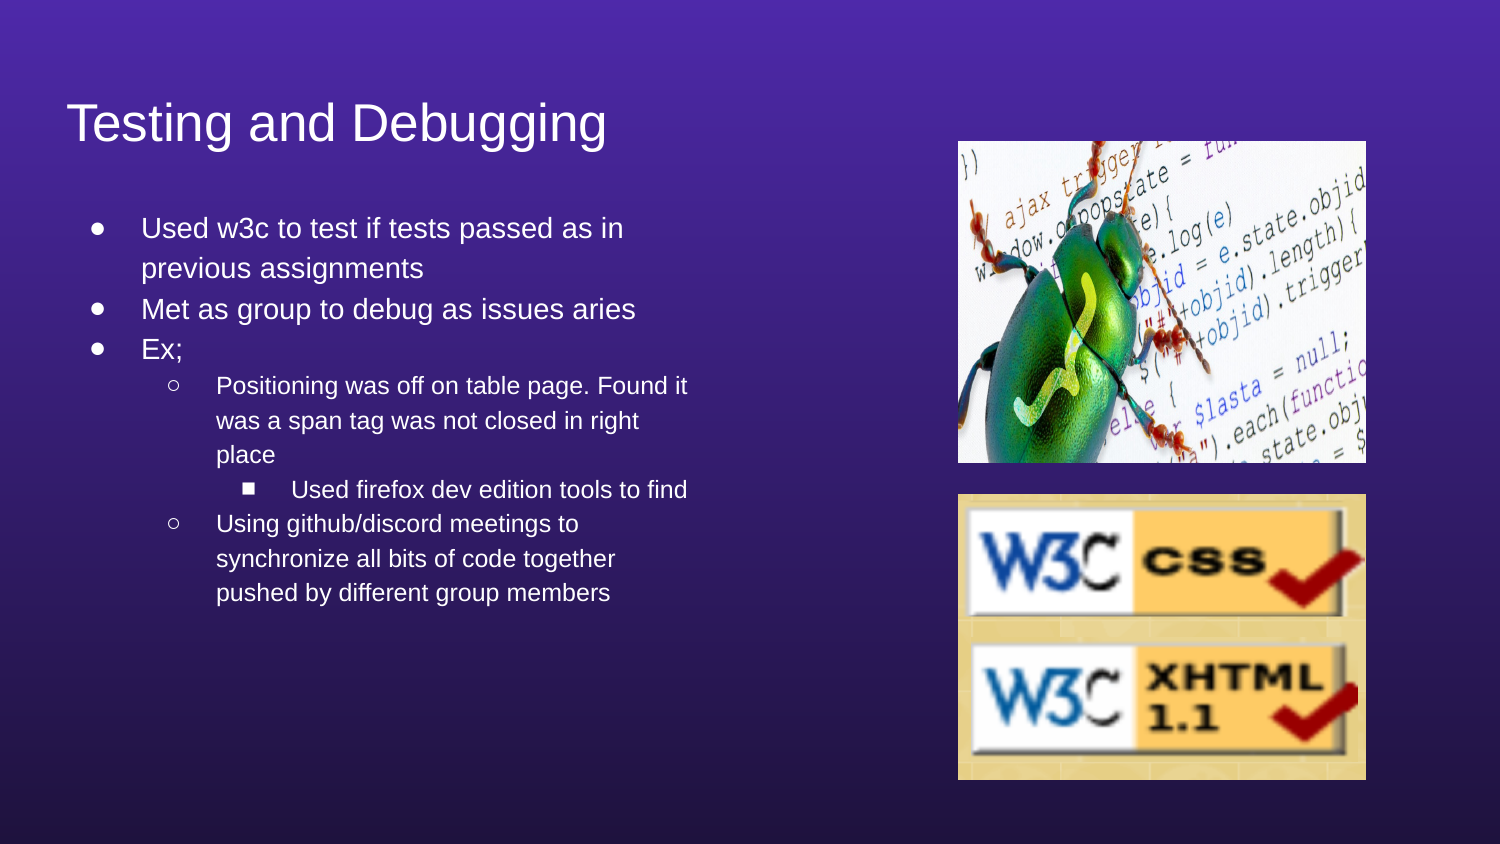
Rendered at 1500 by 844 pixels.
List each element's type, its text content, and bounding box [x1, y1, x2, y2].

picture [957, 494, 1366, 781]
picture [957, 141, 1366, 463]
list Used w3c to test if tests passed as in previous assignments Met as group to debug as issues aries Ex; Positioning was off on table page. Found it was a span tag was not closed in right place Used firefox dev edition tools to find Using github/discord meetings to synchronize all bits of code together pushed by different group members [51, 189, 708, 750]
title Testing and Debugging [51, 72, 1449, 167]
